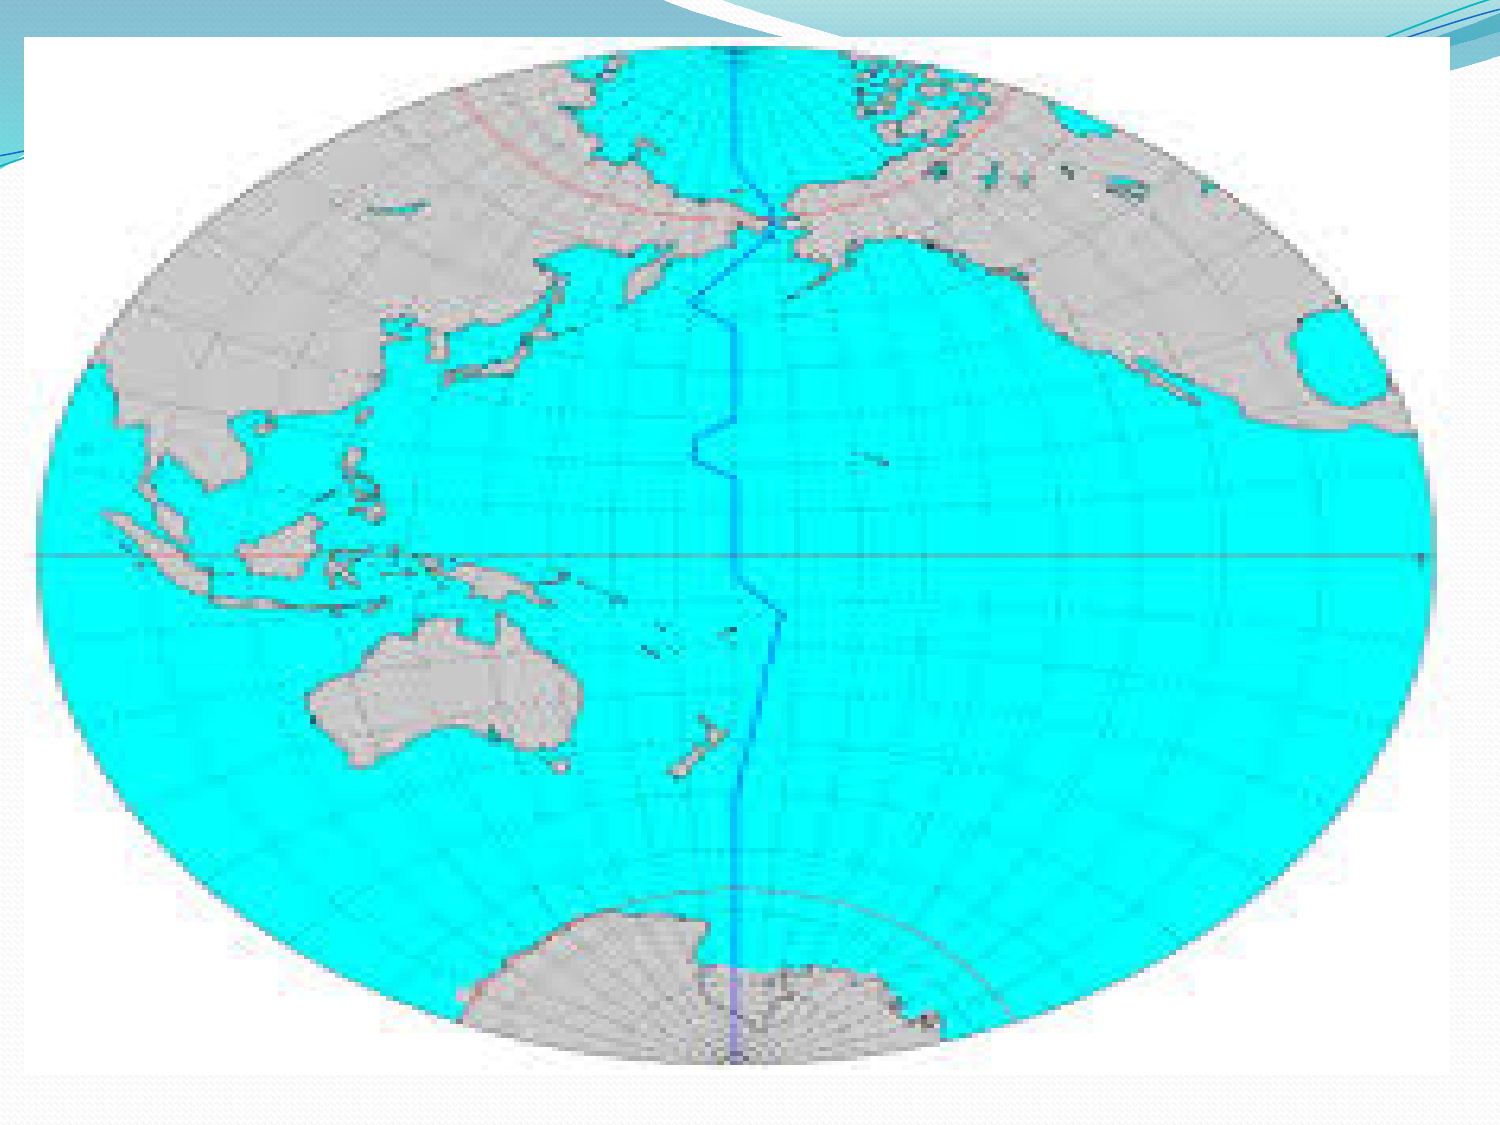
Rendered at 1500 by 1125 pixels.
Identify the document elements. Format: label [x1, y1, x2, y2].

picture [24, 37, 1451, 1076]
